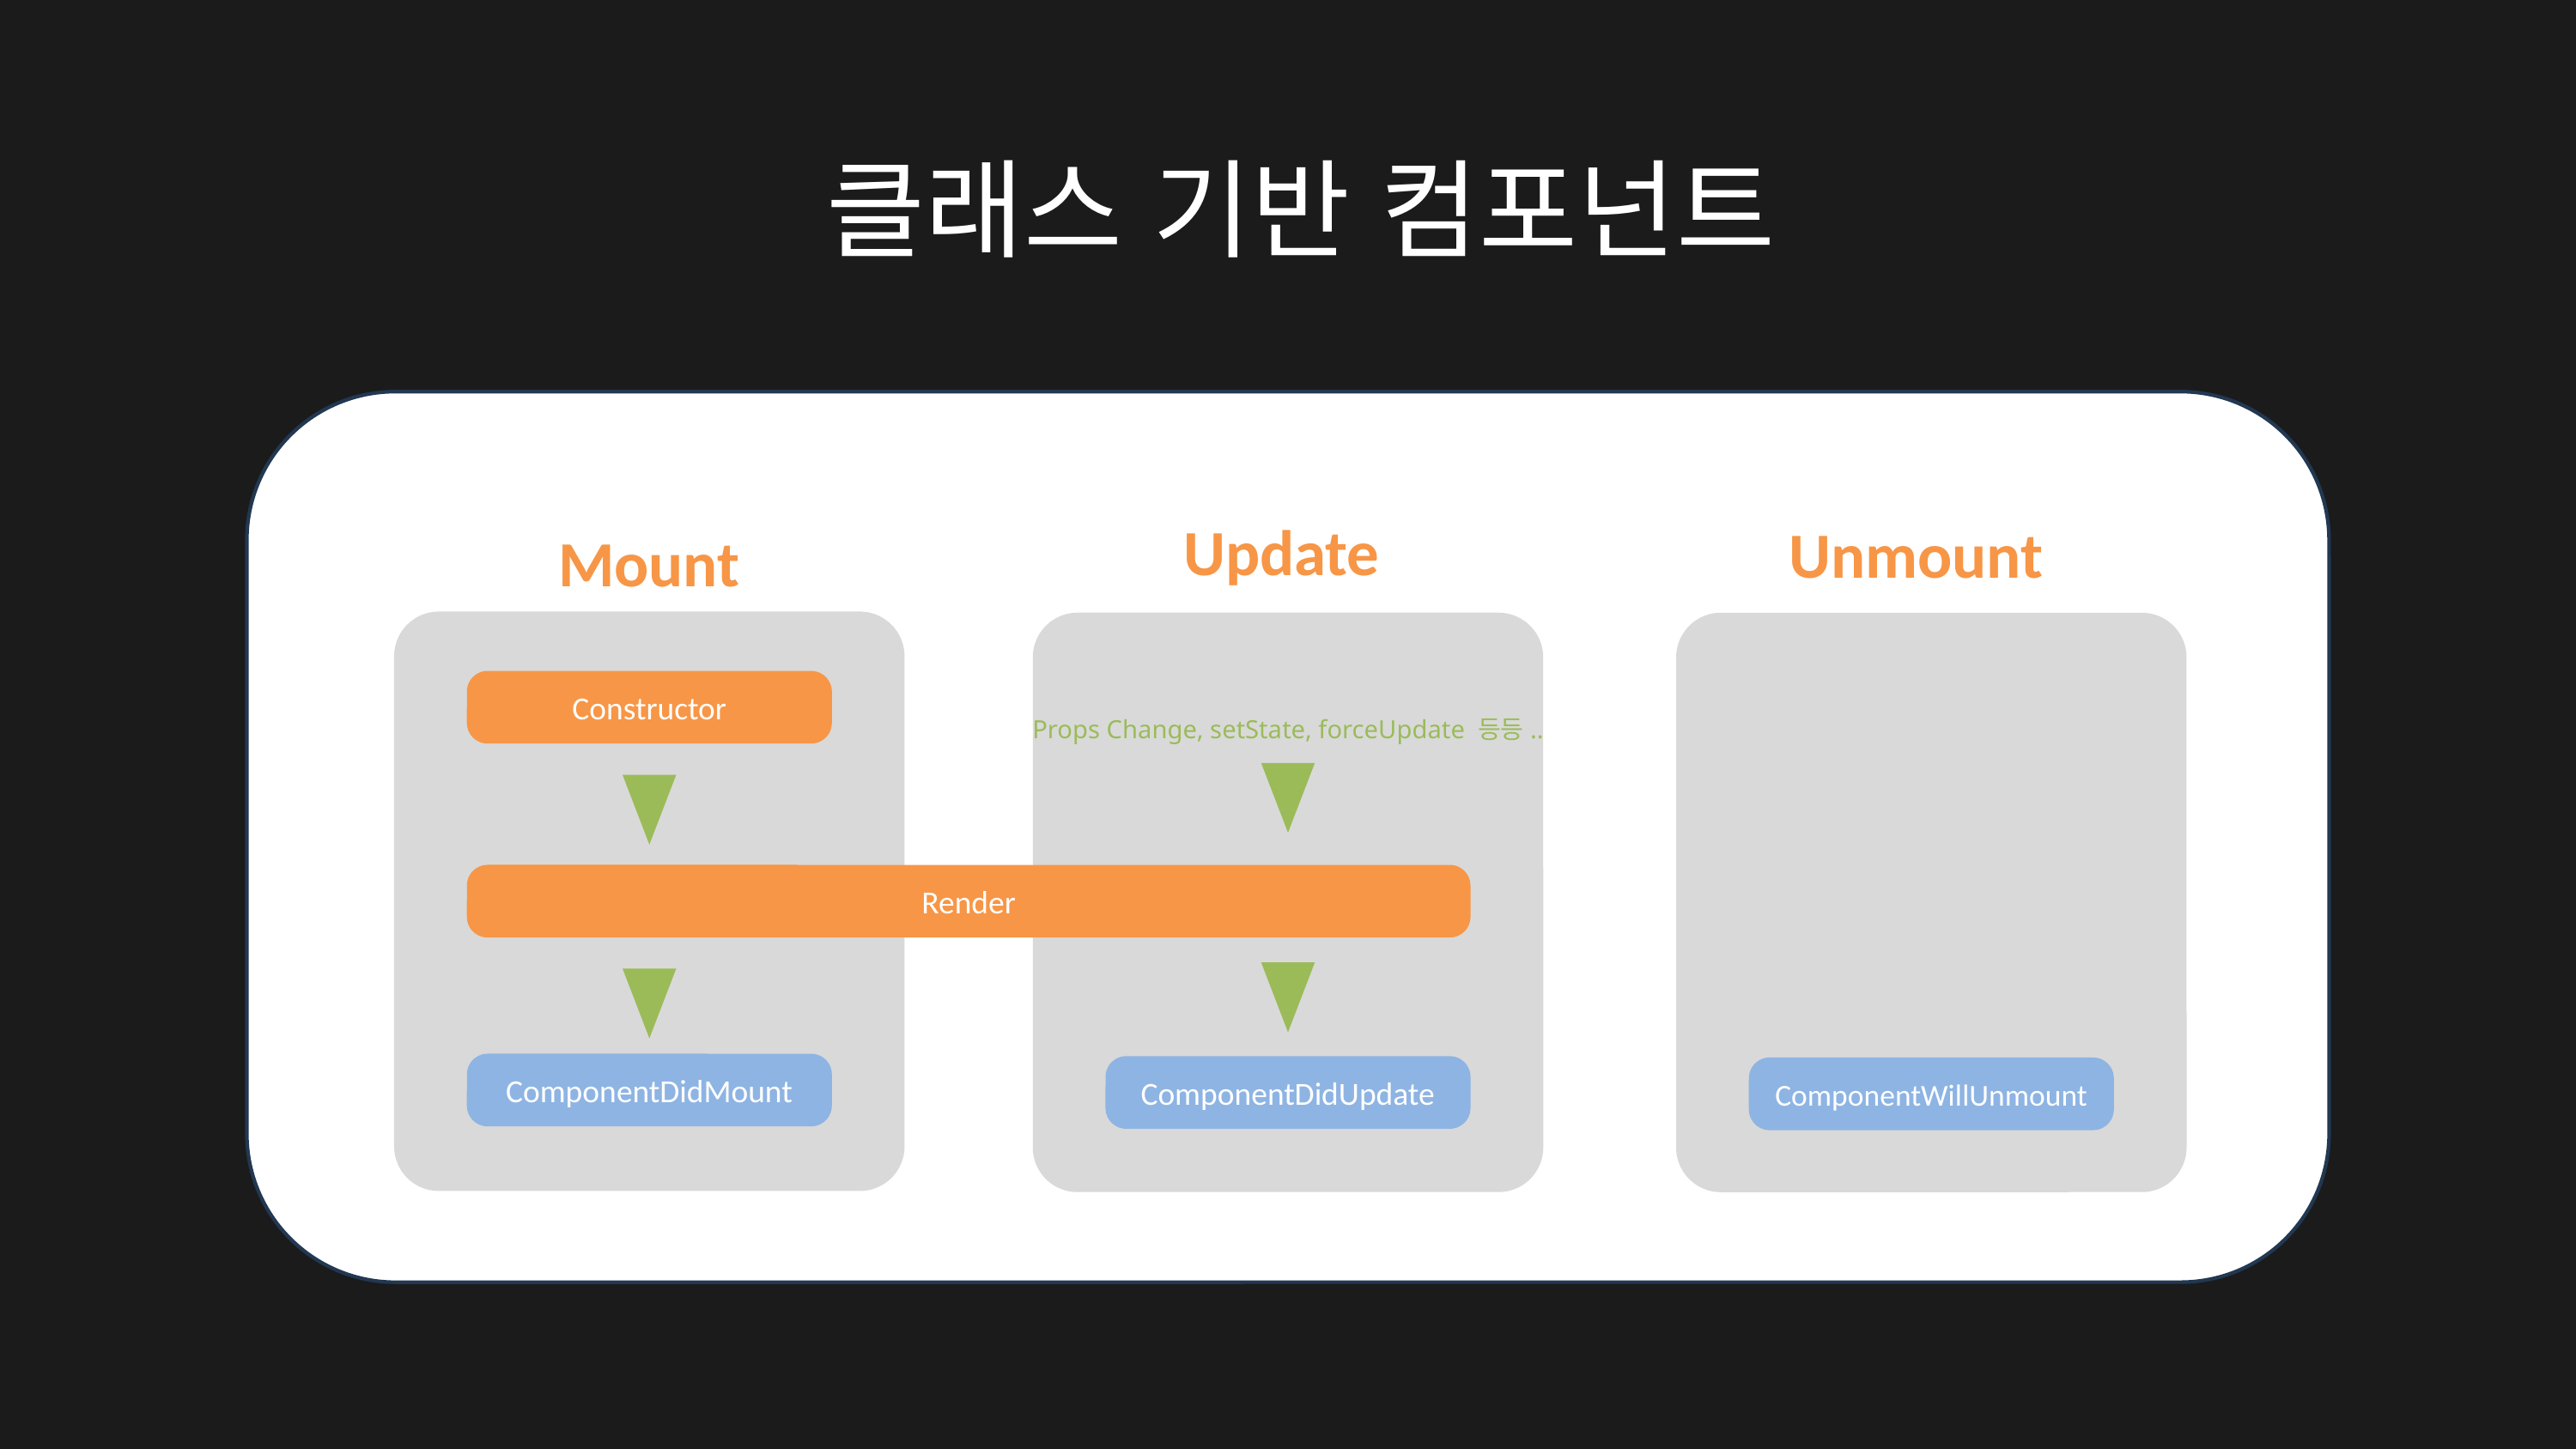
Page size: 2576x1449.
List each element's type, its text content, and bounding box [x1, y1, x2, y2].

text_box [621, 773, 678, 846]
text_box ComponentWillUnmount [1747, 1055, 2116, 1132]
text_box Update [1183, 438, 1393, 589]
text_box Unmount [1789, 440, 2075, 591]
text_box Constructor [465, 669, 834, 746]
text_box [621, 967, 678, 1040]
text_box [1259, 761, 1317, 835]
text_box ComponentDidUpdate [1103, 1054, 1473, 1131]
text_box [392, 609, 907, 1193]
text_box Mount [557, 449, 741, 600]
text_box [1259, 961, 1317, 1034]
text_box Props Change, setState, forceUpdate 등등.. [979, 677, 1597, 743]
text_box [1674, 610, 2189, 1194]
text_box [1030, 743, 1546, 1194]
text_box [1030, 610, 1546, 677]
text_box [245, 390, 2331, 1284]
text_box Render [465, 863, 1473, 940]
text_box 클래스 기반 컴포넌트 [826, 120, 1880, 271]
text_box ComponentDidMount [465, 1052, 834, 1129]
